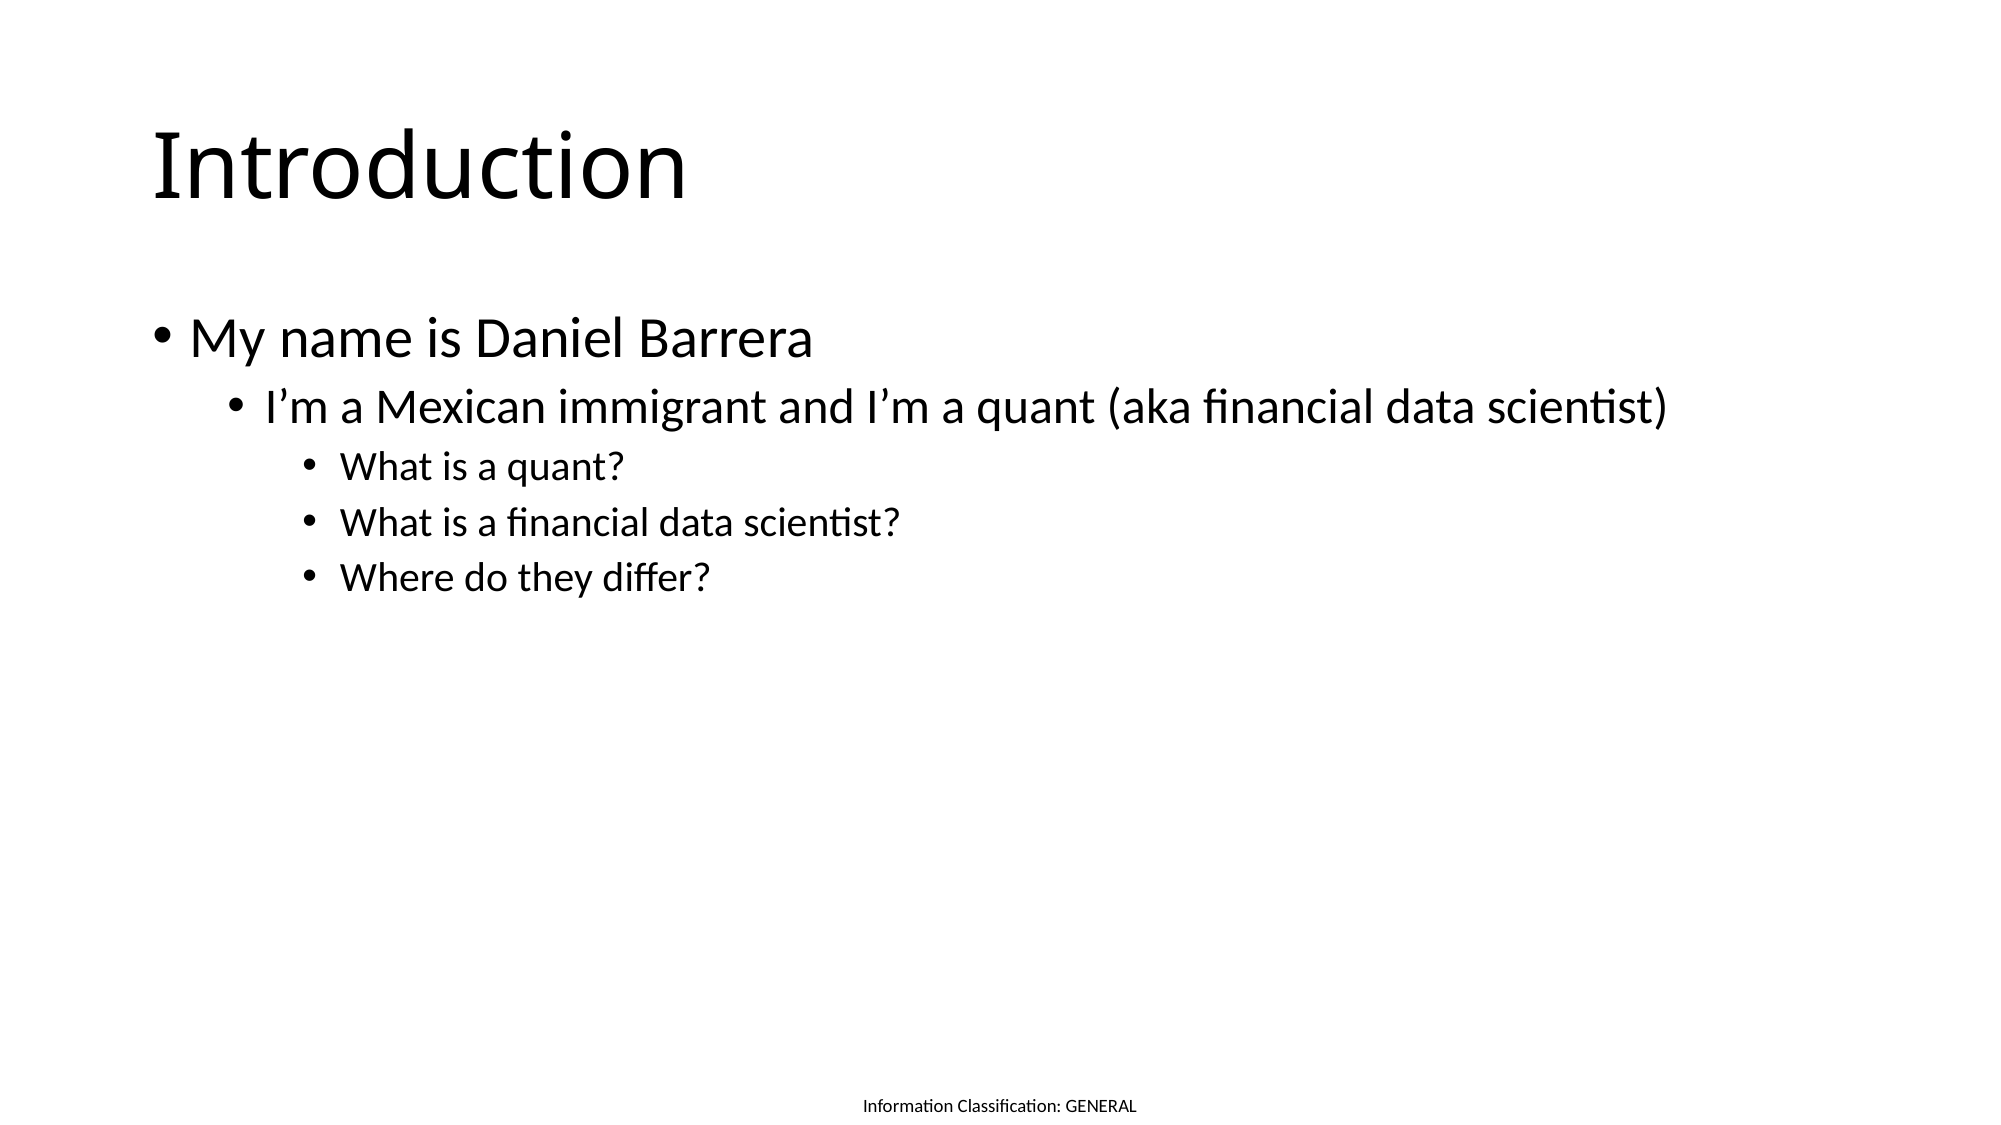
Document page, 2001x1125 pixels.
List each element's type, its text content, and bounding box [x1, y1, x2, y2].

list My name is Daniel Barrera I’m a Mexican immigrant and I’m a quant (aka financial data scientist) What is a quant? What is a financial data scientist? Where do they differ? [137, 299, 1863, 1014]
title Introduction [137, 59, 1863, 278]
